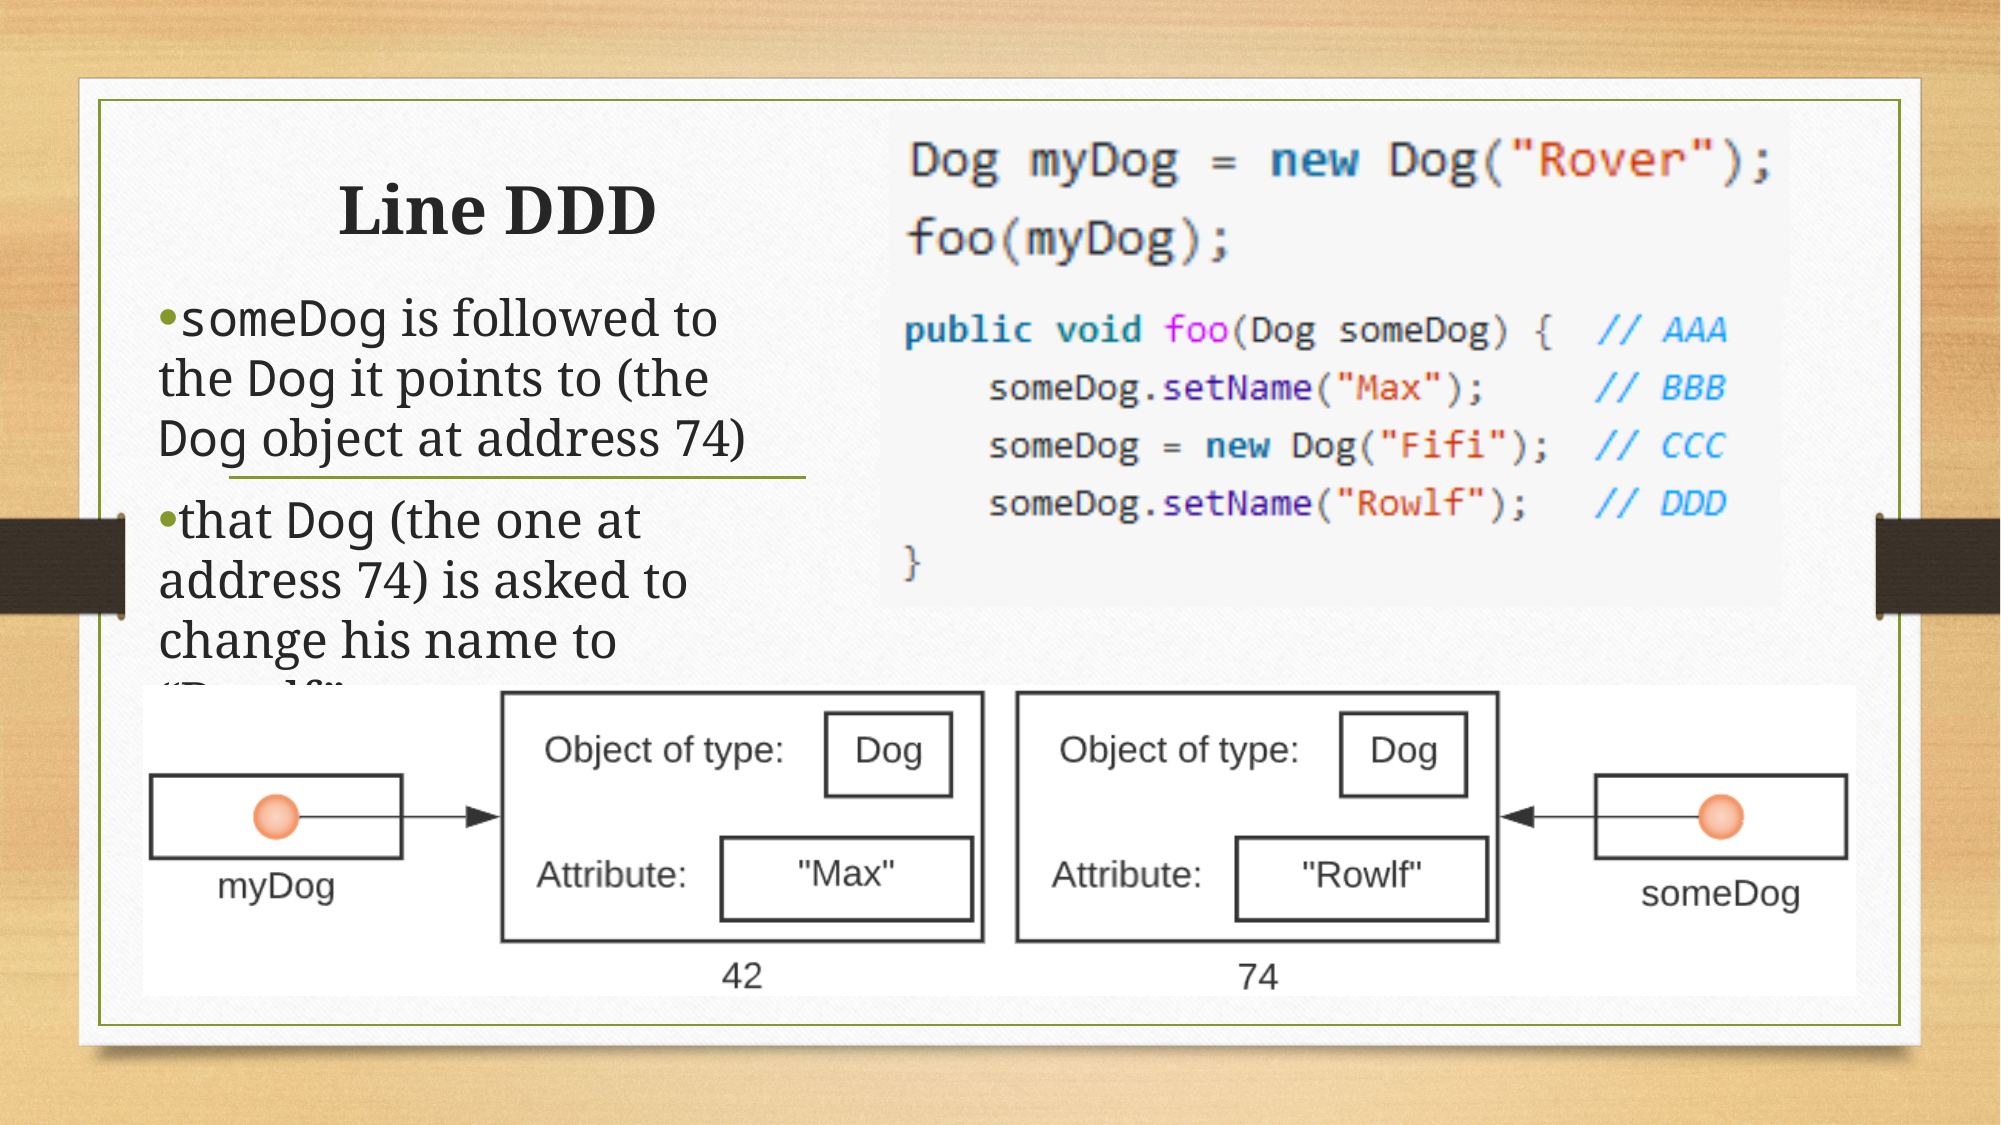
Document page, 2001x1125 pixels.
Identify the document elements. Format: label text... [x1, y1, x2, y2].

picture [0, 0, 2001, 1125]
title Line DDD [143, 160, 854, 280]
list someDog is followed to the Dog it points to (the Dog object at address 74) that Dog (the one at address 74) is asked to change his name to “Rowlf” [143, 278, 819, 684]
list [142, 684, 1856, 997]
